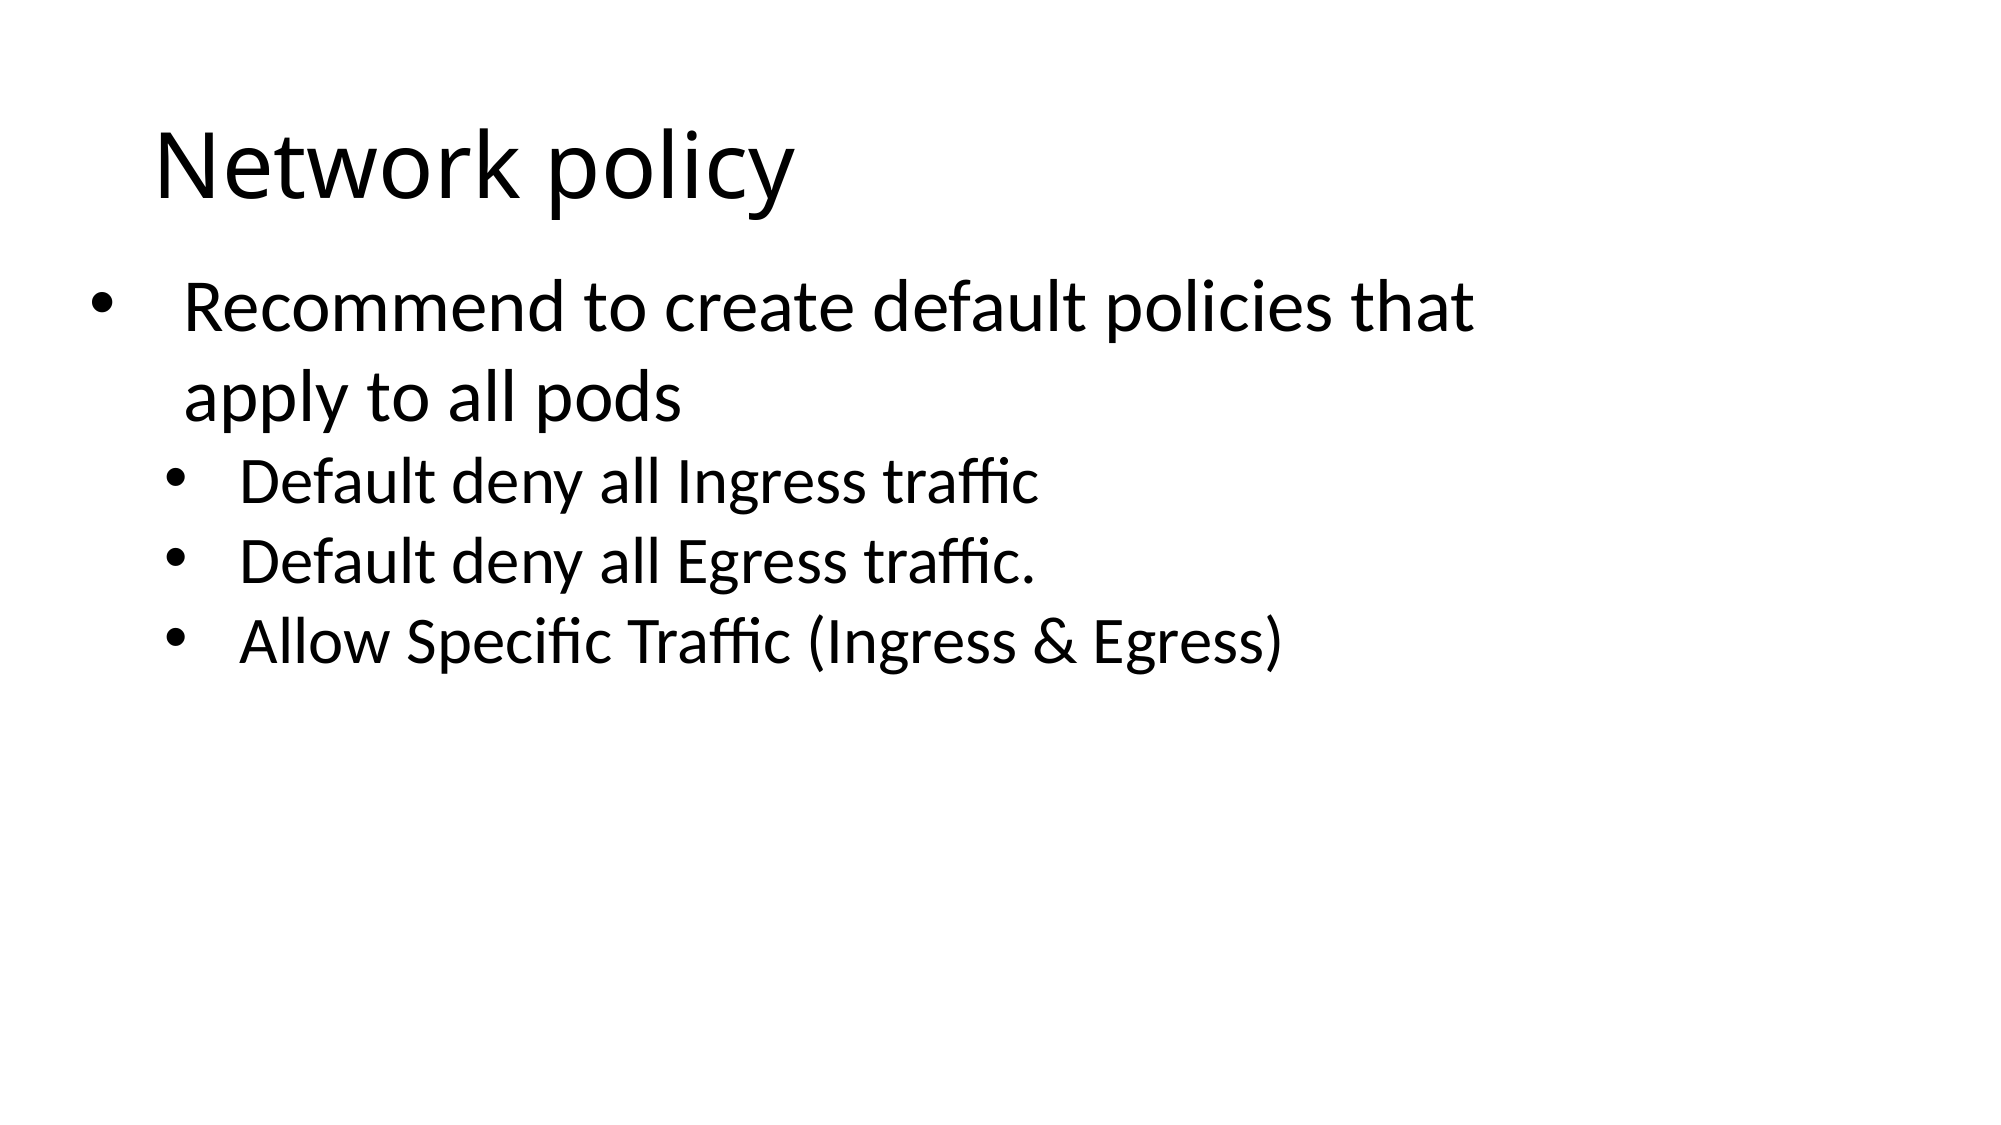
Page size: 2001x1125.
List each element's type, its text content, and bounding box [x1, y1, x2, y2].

title Network policy [137, 59, 1863, 278]
text_box Recommend to create default policies that apply to all pods Default deny all Ingress traffic Default deny all Egress traffic. Allow Specific Traffic (Ingress & Egress) [75, 249, 1649, 684]
